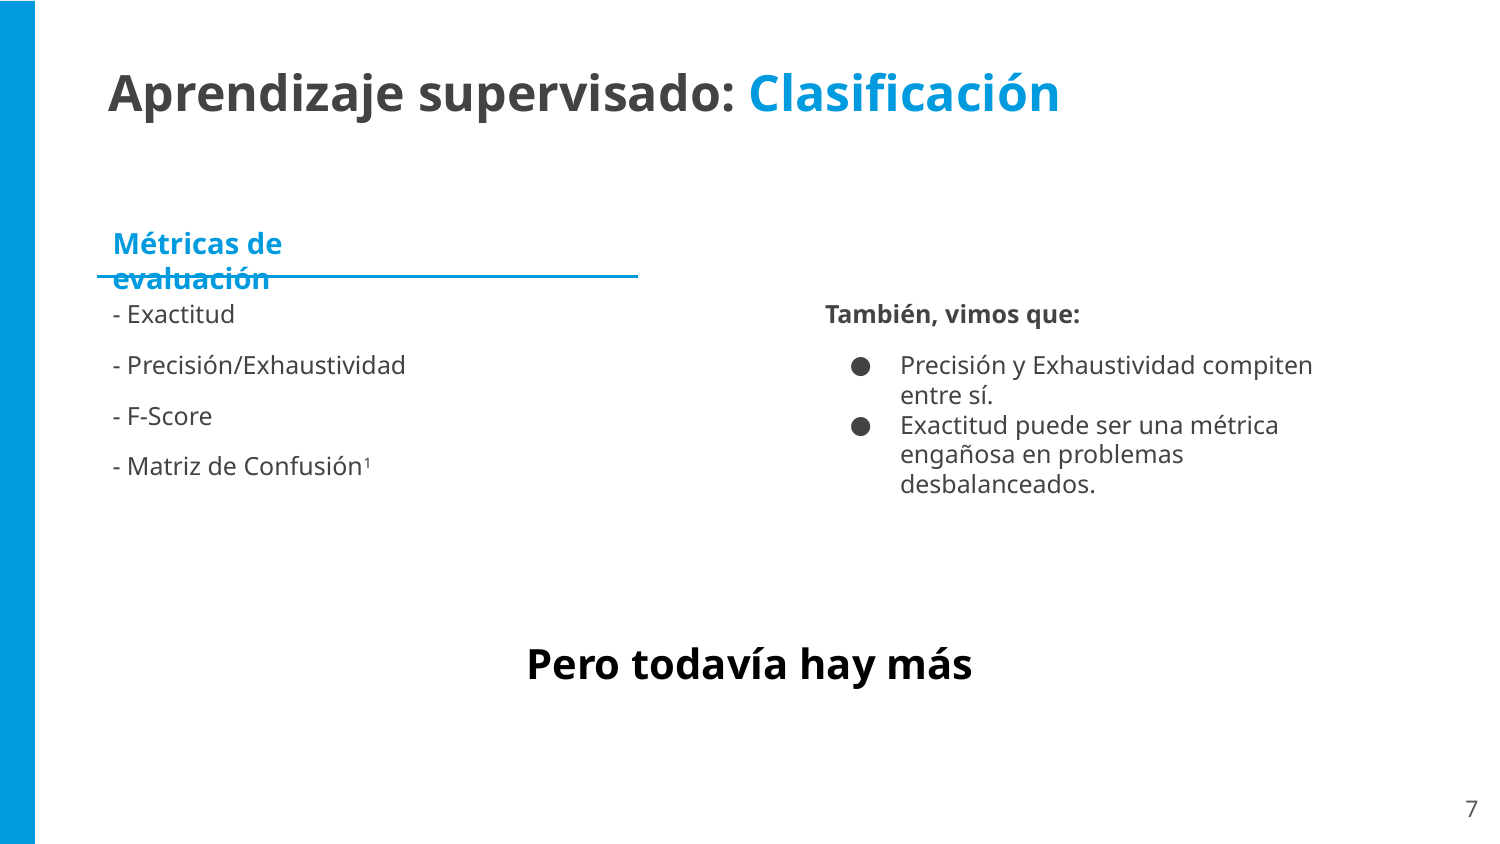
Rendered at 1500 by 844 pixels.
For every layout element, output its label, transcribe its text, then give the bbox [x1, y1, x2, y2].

text_box Pero todavía hay más [354, 622, 1146, 756]
text_box Métricas de evaluación [97, 210, 463, 275]
text_box También, vimos que: Precisión y Exhaustividad compiten entre sí. Exactitud puede ser una métrica engañosa en problemas desbalanceados. [810, 283, 1355, 440]
slide_number ‹#› [1403, 779, 1494, 844]
text_box Aprendizaje supervisado: Clasificación [93, 46, 1387, 135]
text_box - Exactitud - Precisión/Exhaustividad - F-Score - Matriz de Confusión1 [97, 283, 642, 440]
